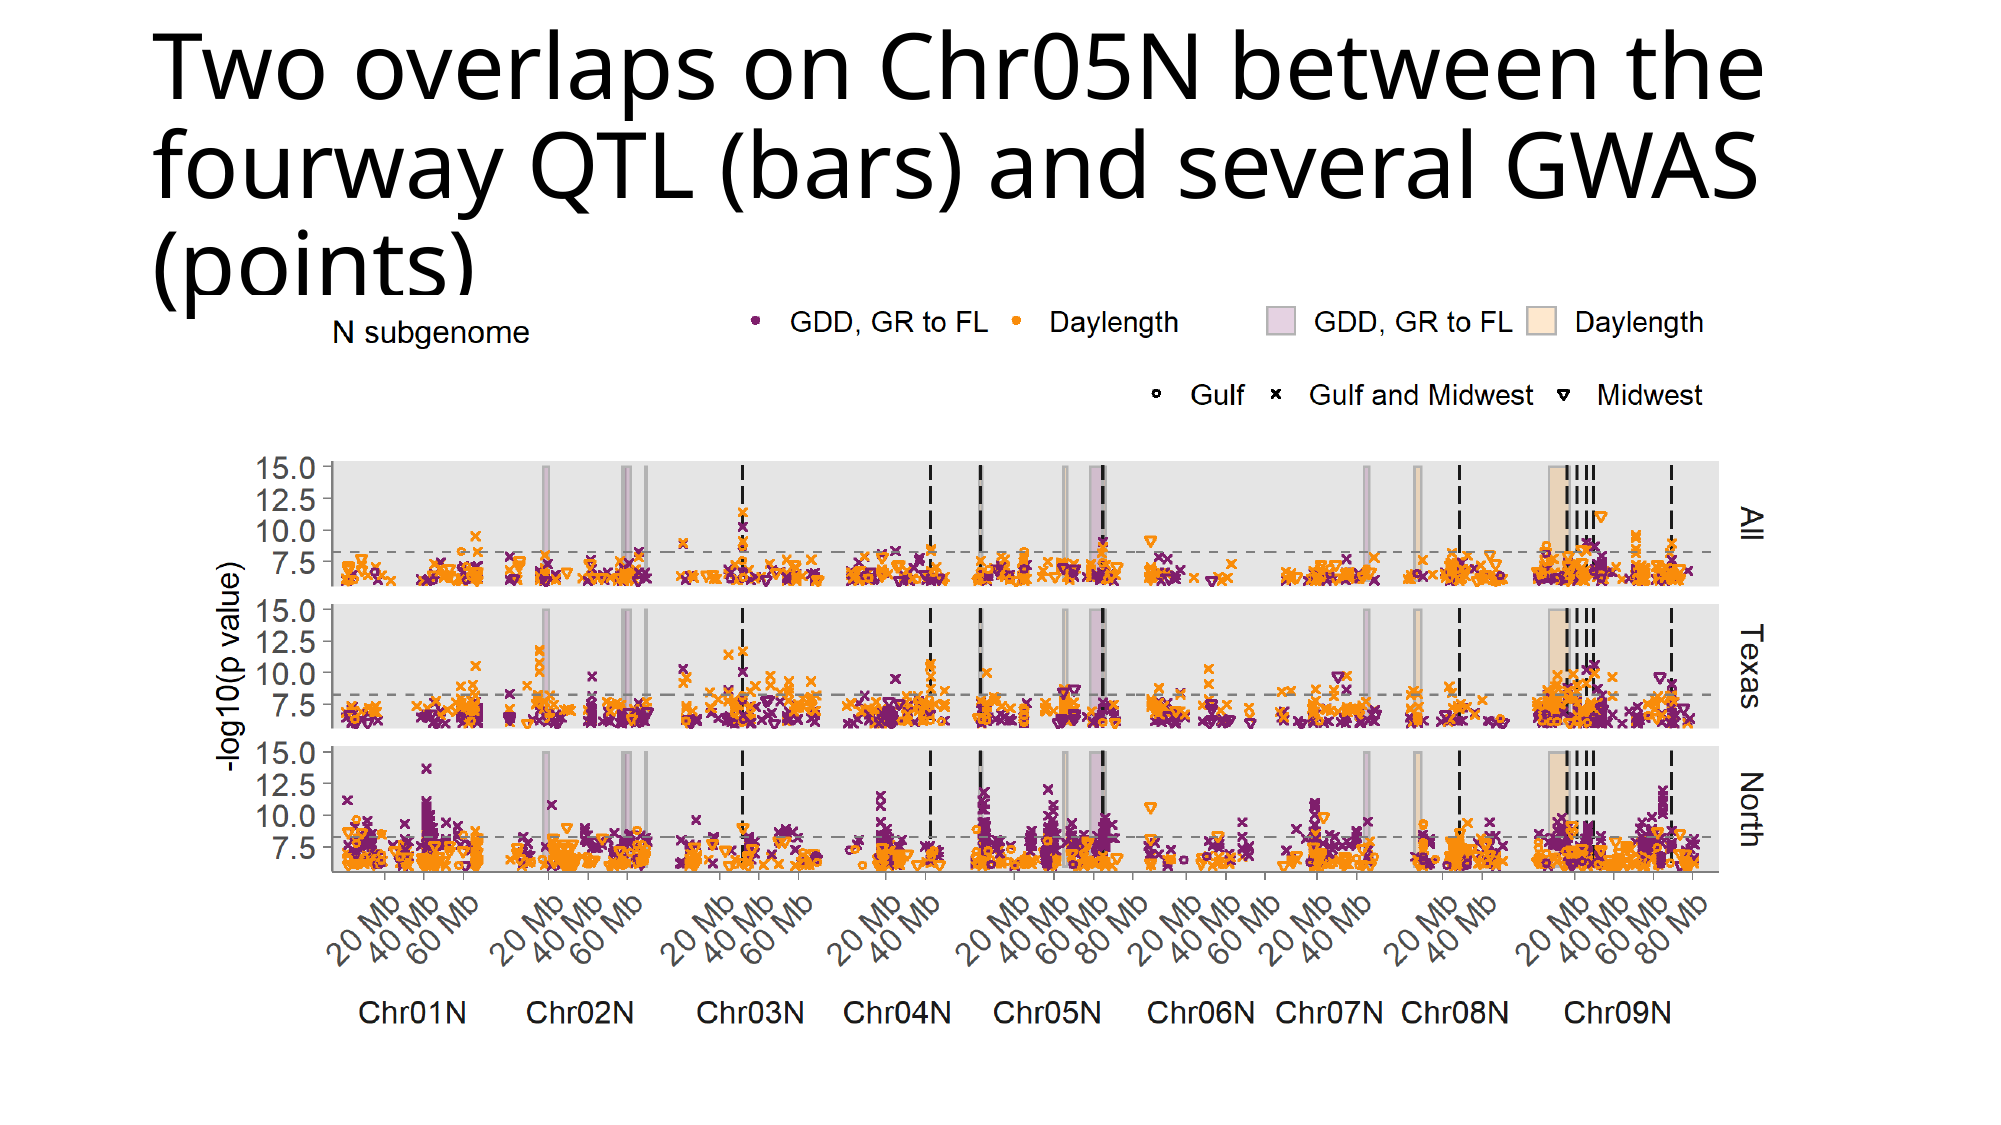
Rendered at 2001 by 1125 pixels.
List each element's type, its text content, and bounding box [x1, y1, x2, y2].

picture [197, 279, 1829, 1093]
title Two overlaps on Chr05N between the fourway QTL (bars) and several GWAS (points) [137, 59, 1863, 278]
